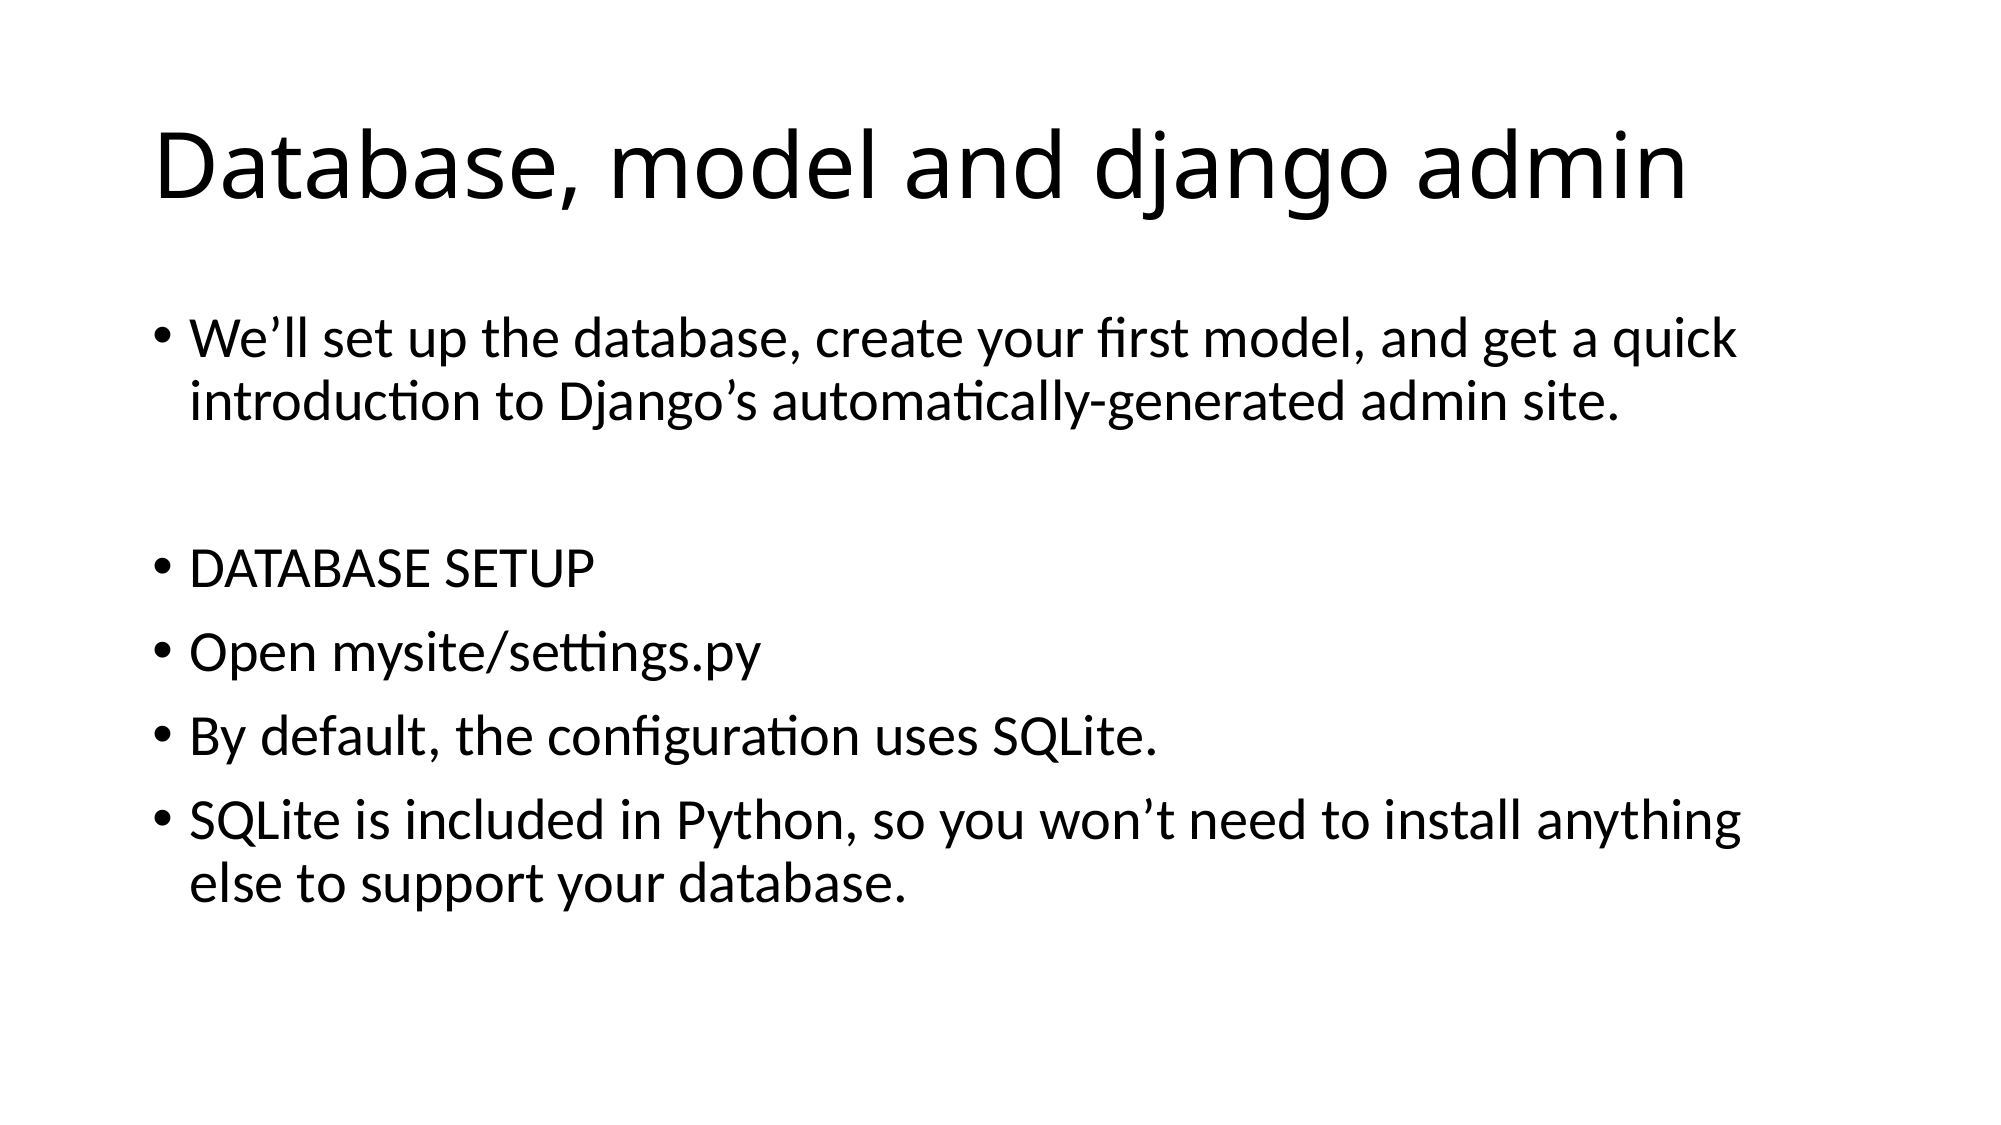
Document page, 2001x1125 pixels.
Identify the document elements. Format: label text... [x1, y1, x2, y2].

title Database, model and django admin [137, 59, 1863, 278]
list We’ll set up the database, create your first model, and get a quick introduction to Django’s automatically-generated admin site. DATABASE SETUP Open mysite/settings.py By default, the configuration uses SQLite. SQLite is included in Python, so you won’t need to install anything else to support your database. [137, 299, 1863, 1014]
